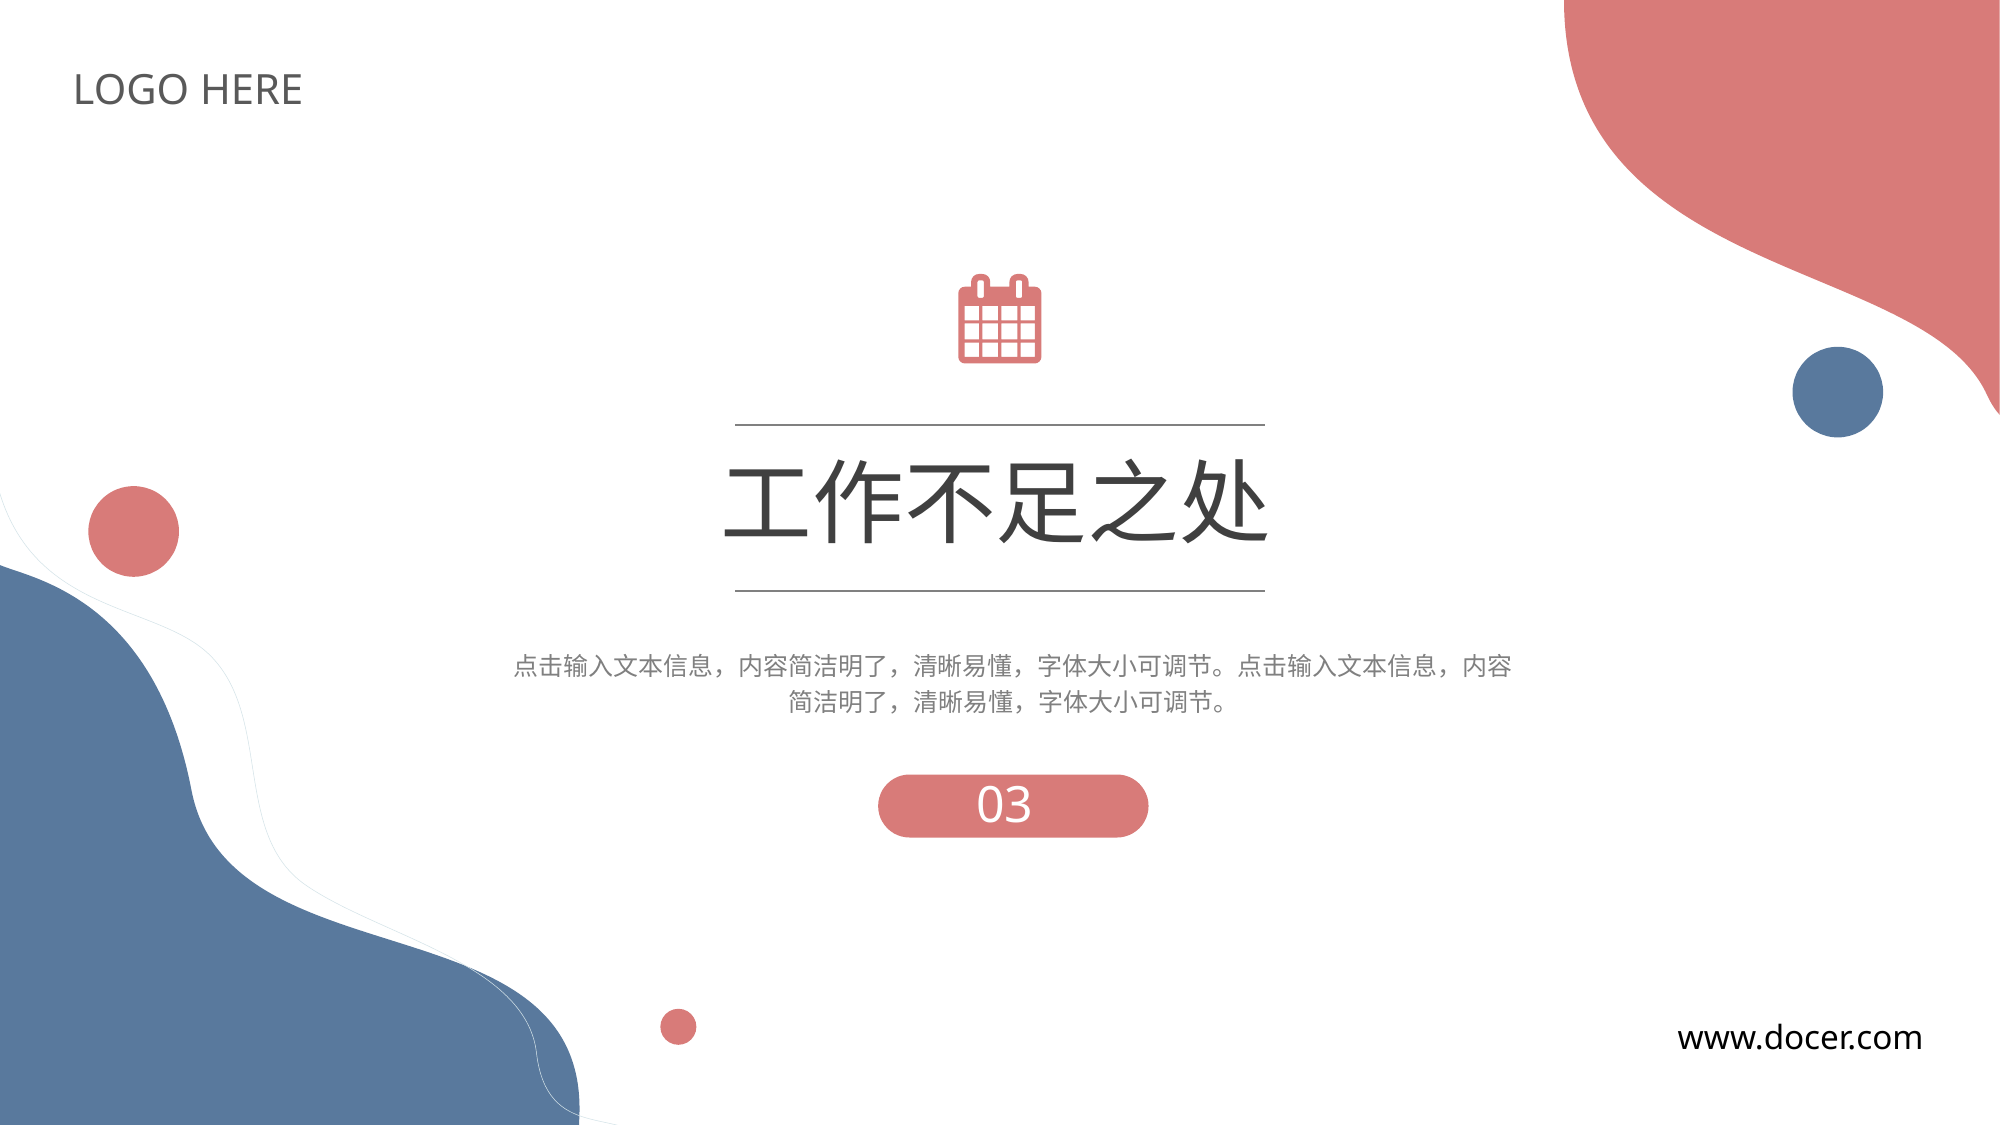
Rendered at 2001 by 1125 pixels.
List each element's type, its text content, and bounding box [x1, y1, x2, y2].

text_box LOGO HERE [57, 55, 329, 120]
text_box [877, 773, 961, 839]
text_box 03 [961, 765, 1066, 840]
text_box 点击输入文本信息，内容简洁明了，清晰易懂，字体大小可调节。点击输入文本信息，内容简洁明了，清晰易懂，字体大小可调节。 [489, 637, 1538, 760]
text_box [659, 1007, 698, 1046]
text_box [958, 273, 1042, 364]
text_box [0, 409, 636, 1125]
text_box [87, 485, 181, 578]
text_box www.docer.com [1662, 1008, 1943, 1064]
text_box 工作不足之处 [706, 437, 1294, 563]
text_box [0, 563, 581, 1125]
text_box [1066, 773, 1150, 839]
text_box [1791, 345, 1885, 439]
text_box [1562, 0, 2000, 417]
